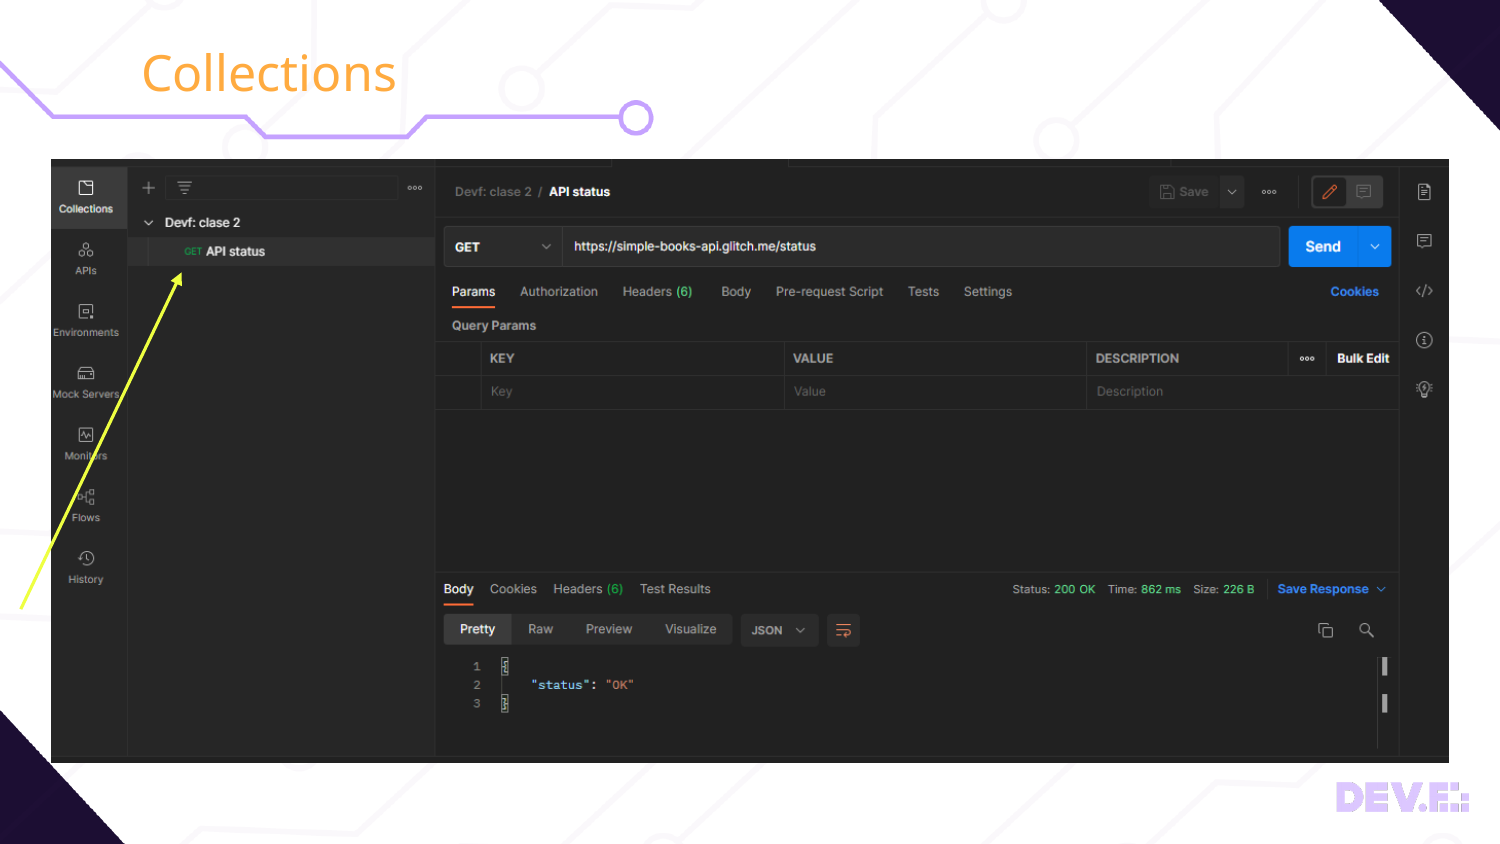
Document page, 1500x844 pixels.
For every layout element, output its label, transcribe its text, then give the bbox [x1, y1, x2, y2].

title Collections [51, 17, 1449, 112]
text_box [20, 272, 182, 610]
picture [0, 0, 1500, 844]
